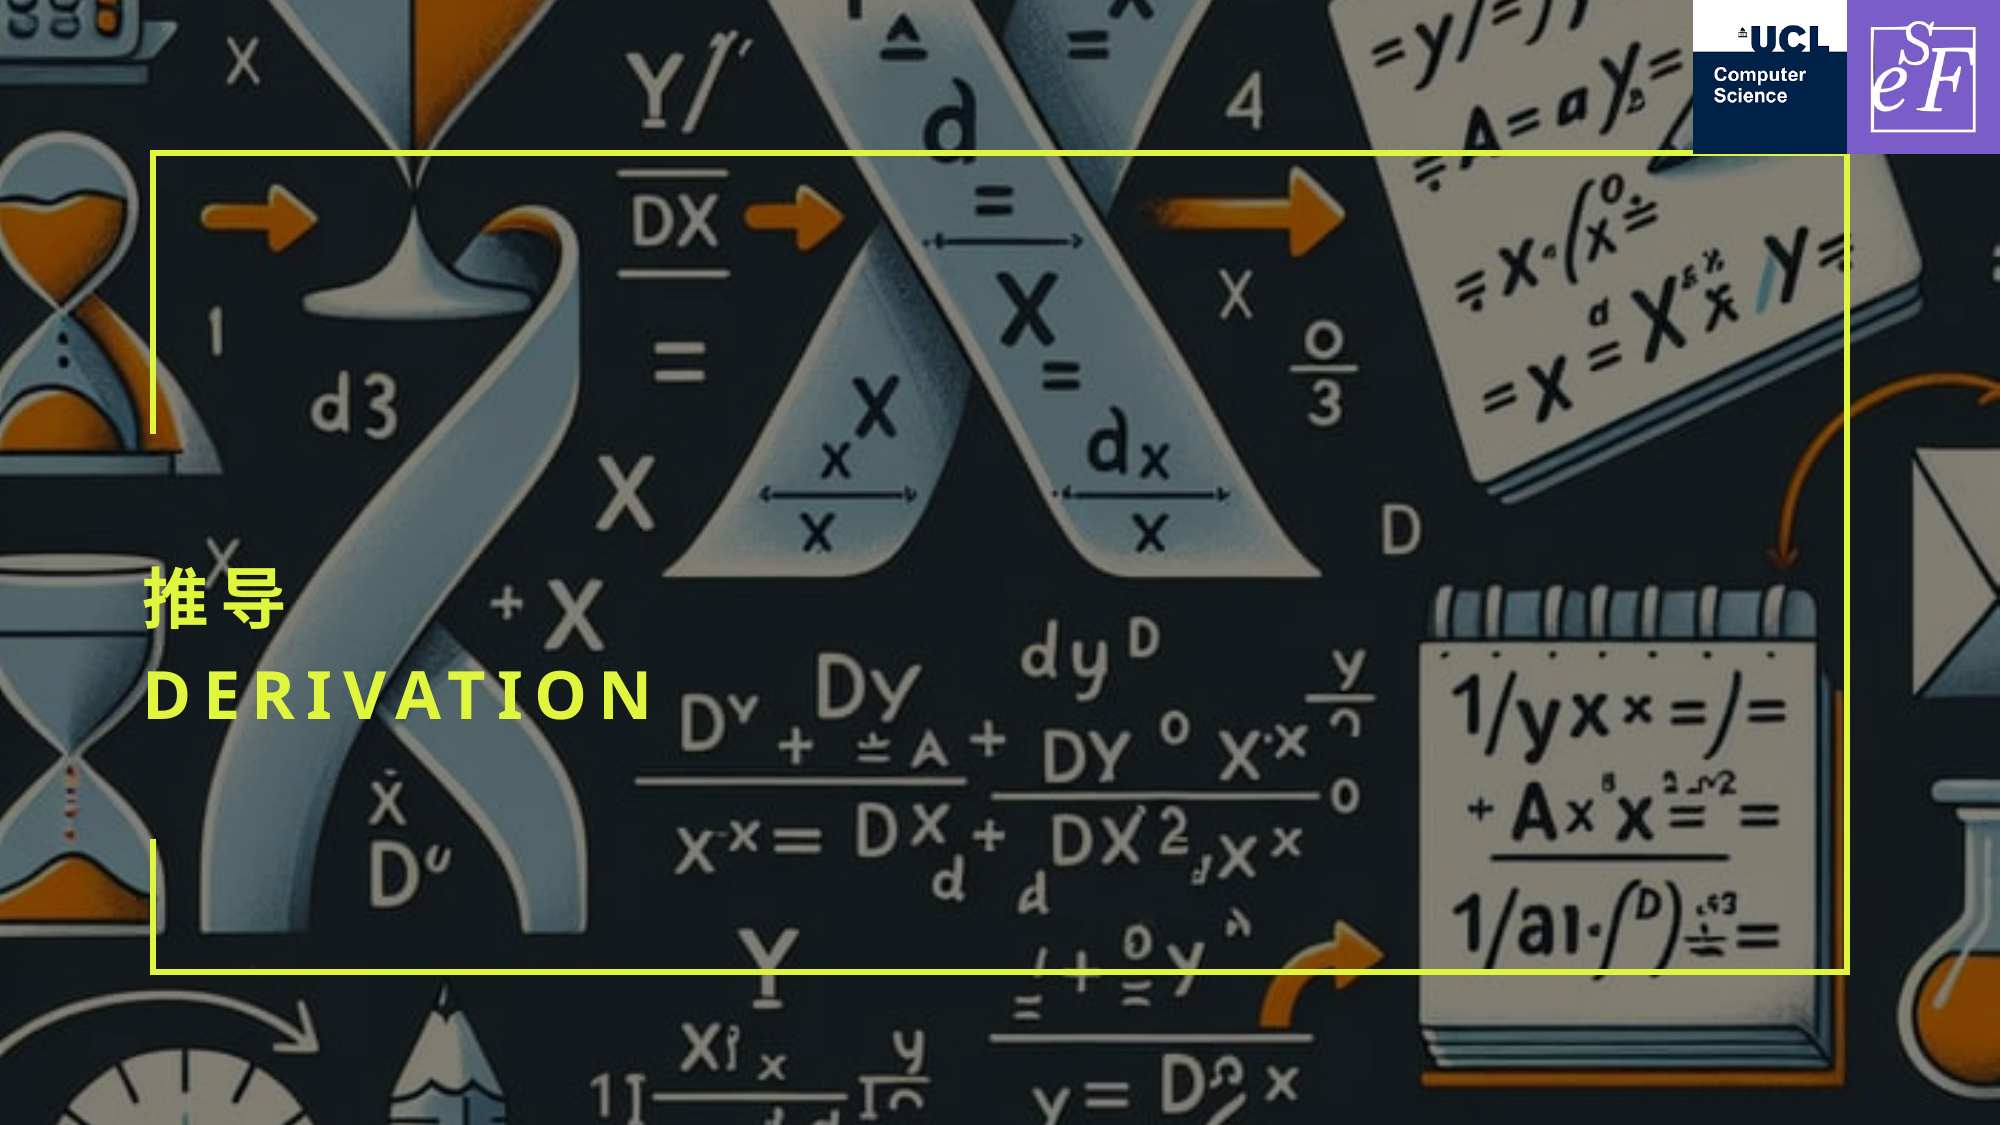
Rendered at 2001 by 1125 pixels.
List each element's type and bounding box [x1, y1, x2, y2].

picture [1693, 0, 2000, 154]
list [0, 0, 2000, 1125]
